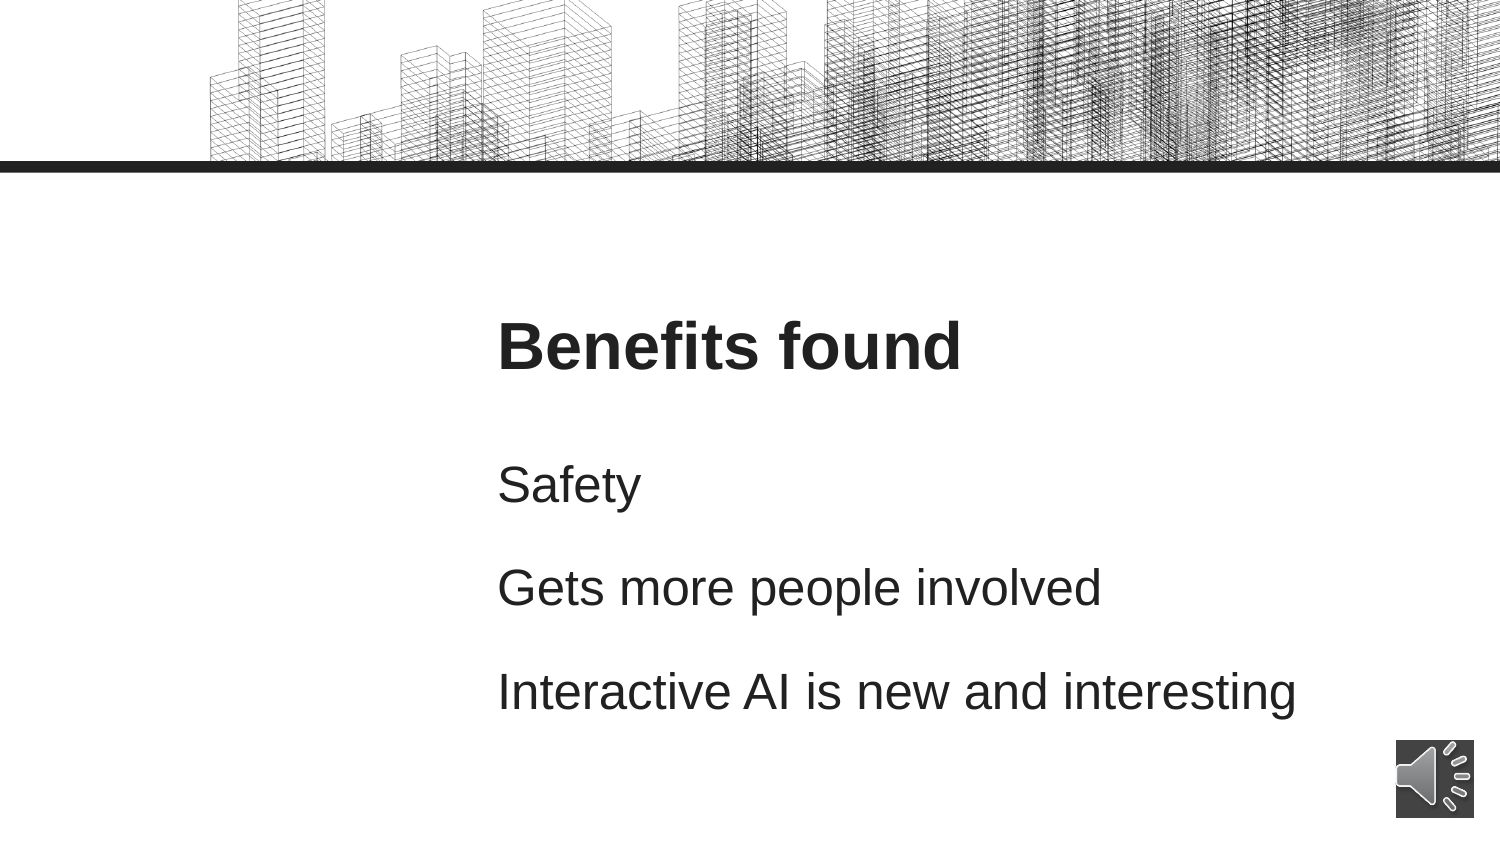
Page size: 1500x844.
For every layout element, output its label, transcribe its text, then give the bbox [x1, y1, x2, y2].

picture [0, 0, 1500, 161]
title Benefits found [482, 54, 1366, 399]
list Safety Gets more people involved Interactive AI is new and interesting [482, 426, 1366, 824]
picture [1394, 738, 1476, 819]
